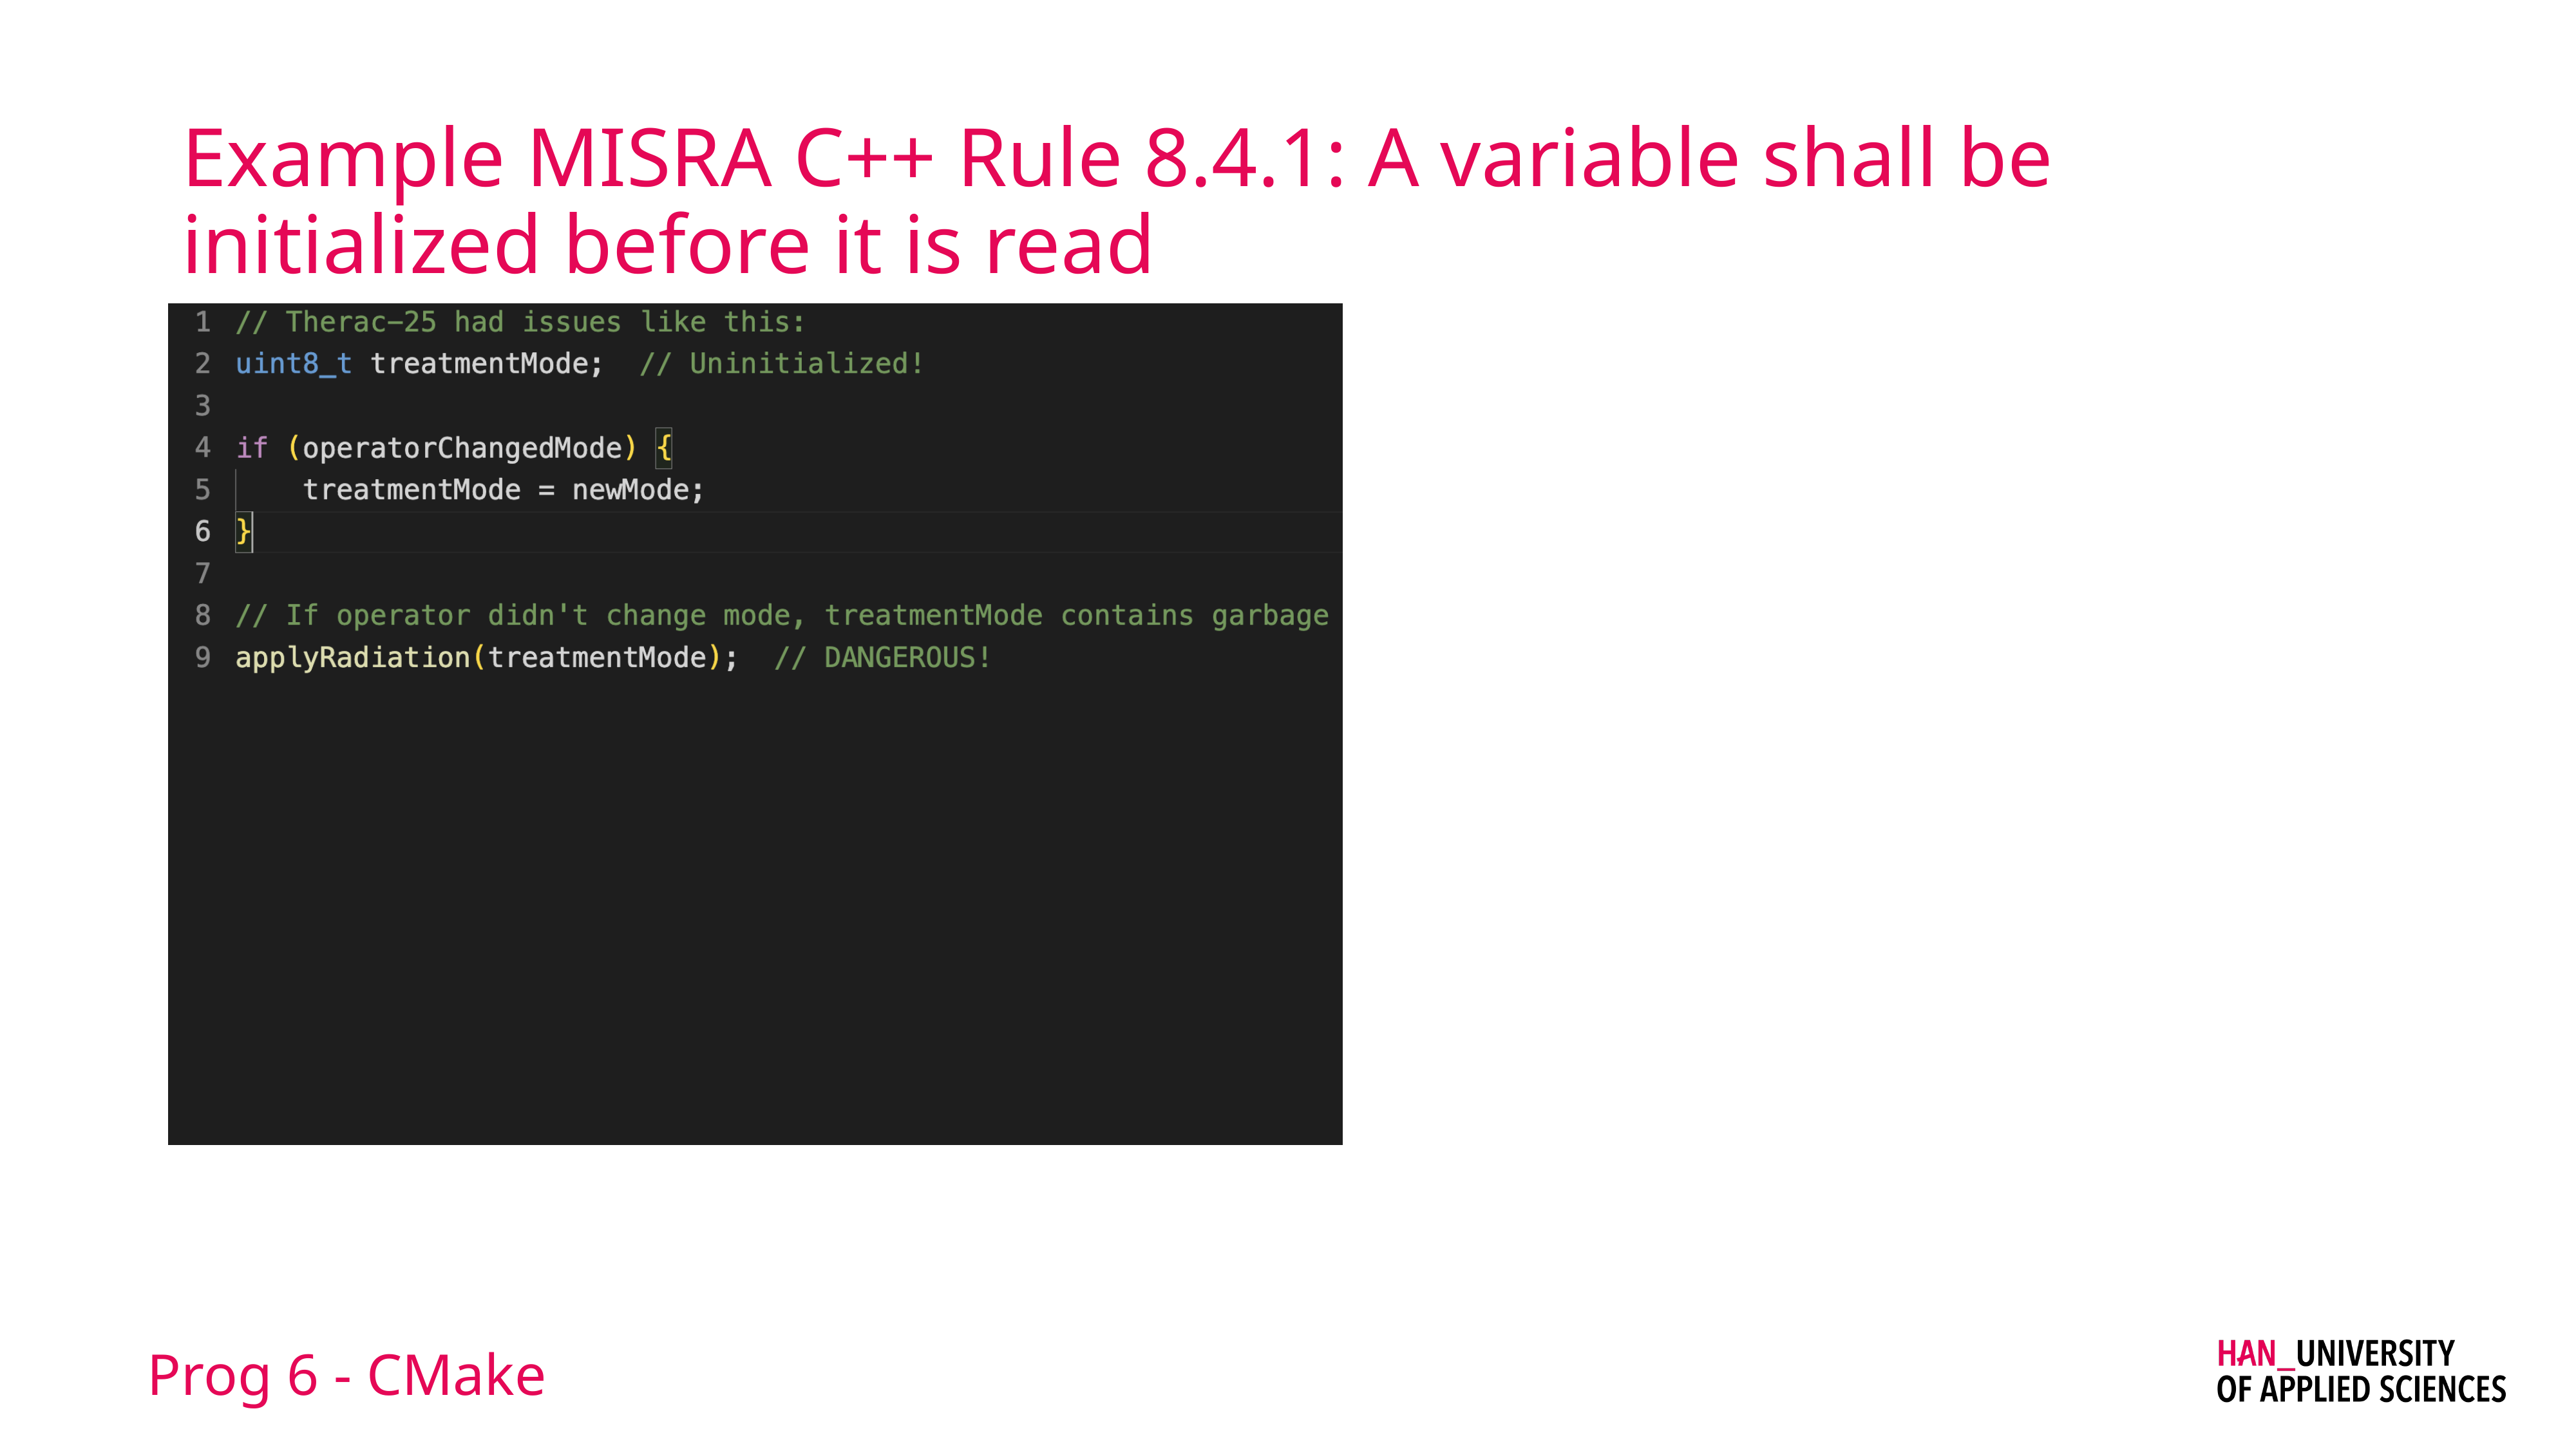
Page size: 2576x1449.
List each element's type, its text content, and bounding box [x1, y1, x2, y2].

picture [167, 303, 1343, 1146]
picture [2209, 1313, 2540, 1449]
title Example MISRA C++ Rule 8.4.1: A variable shall be initialized before it is read [176, 77, 2400, 296]
